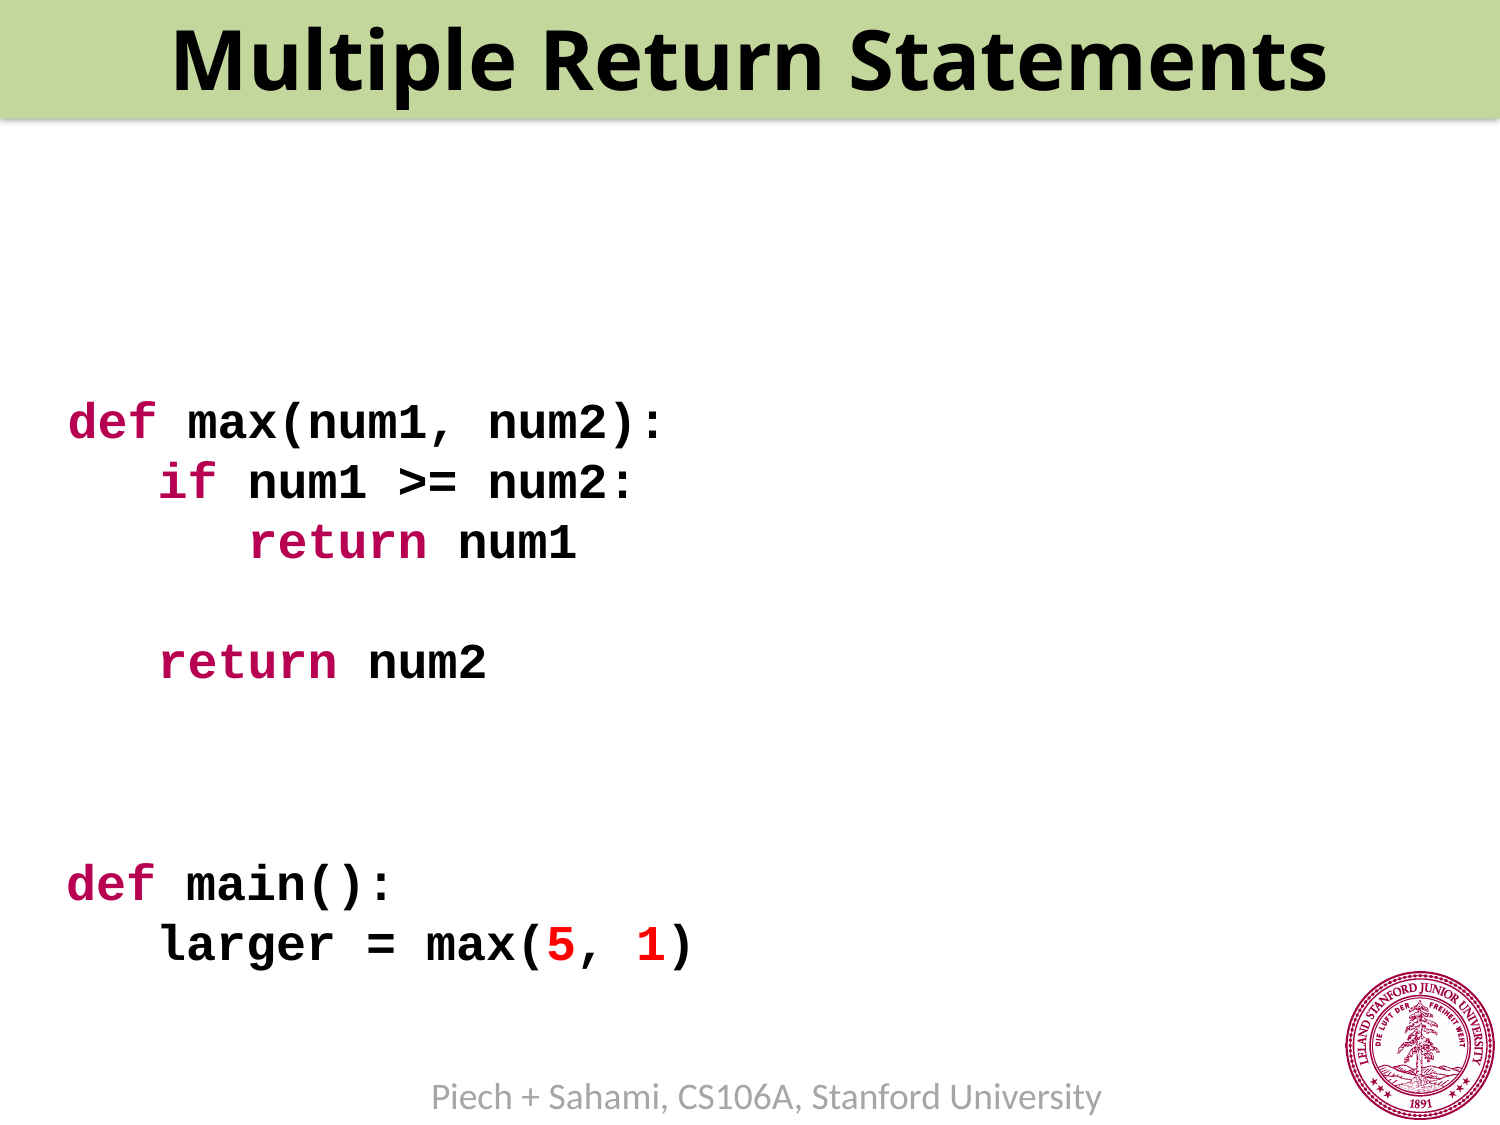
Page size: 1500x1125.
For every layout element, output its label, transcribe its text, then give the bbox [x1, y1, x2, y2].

text_box Multiple Return Statements [0, 0, 1500, 122]
picture [1345, 971, 1495, 1120]
text_box def main(): larger = max(5, 1) [51, 843, 1450, 1035]
list def max(num1, num2): if num1 >= num2: return num1 return num2 [52, 200, 1451, 1030]
